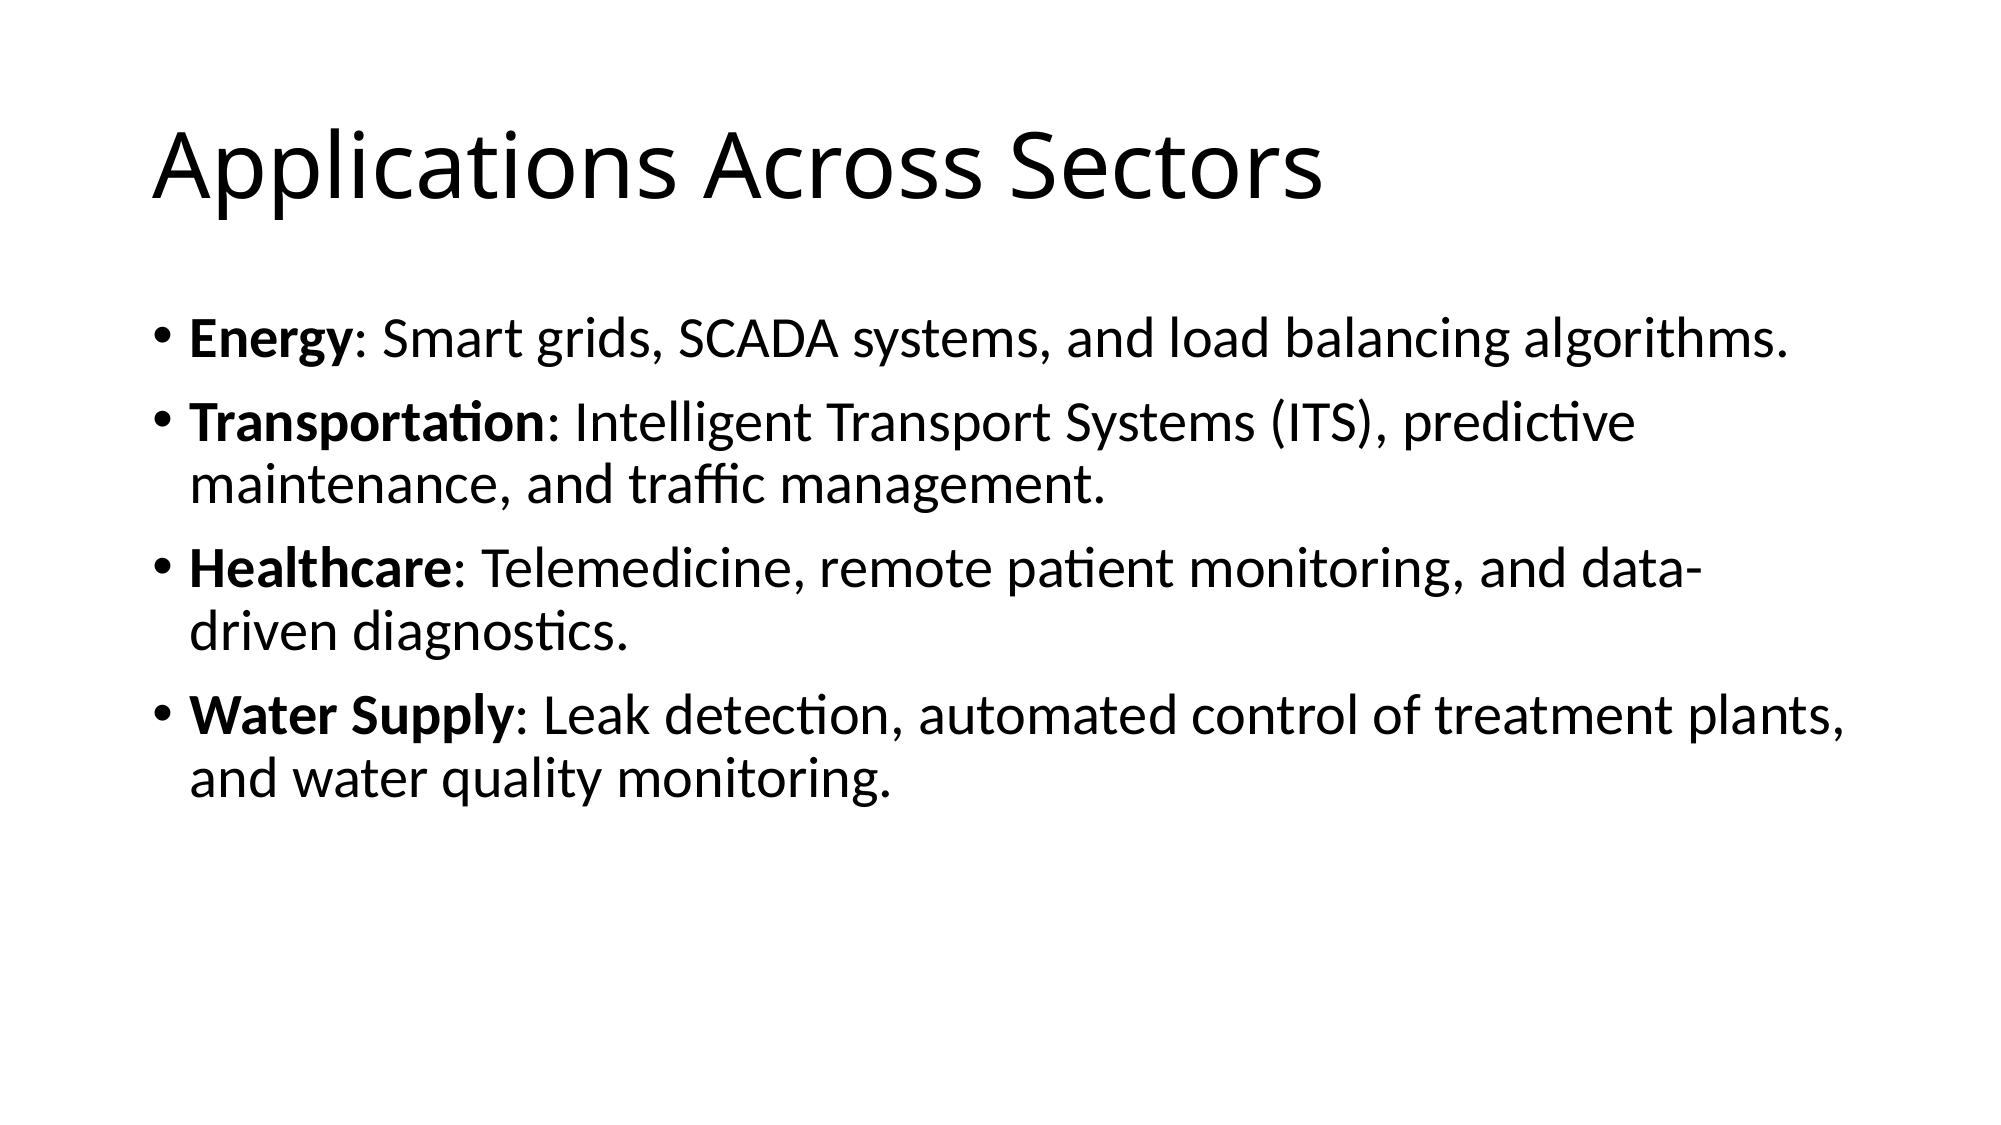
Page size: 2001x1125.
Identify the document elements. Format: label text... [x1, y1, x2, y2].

list Energy: Smart grids, SCADA systems, and load balancing algorithms. Transportation: Intelligent Transport Systems (ITS), predictive maintenance, and traffic management. Healthcare: Telemedicine, remote patient monitoring, and data-driven diagnostics. Water Supply: Leak detection, automated control of treatment plants, and water quality monitoring. [137, 299, 1863, 1014]
title Applications Across Sectors [137, 59, 1863, 278]
